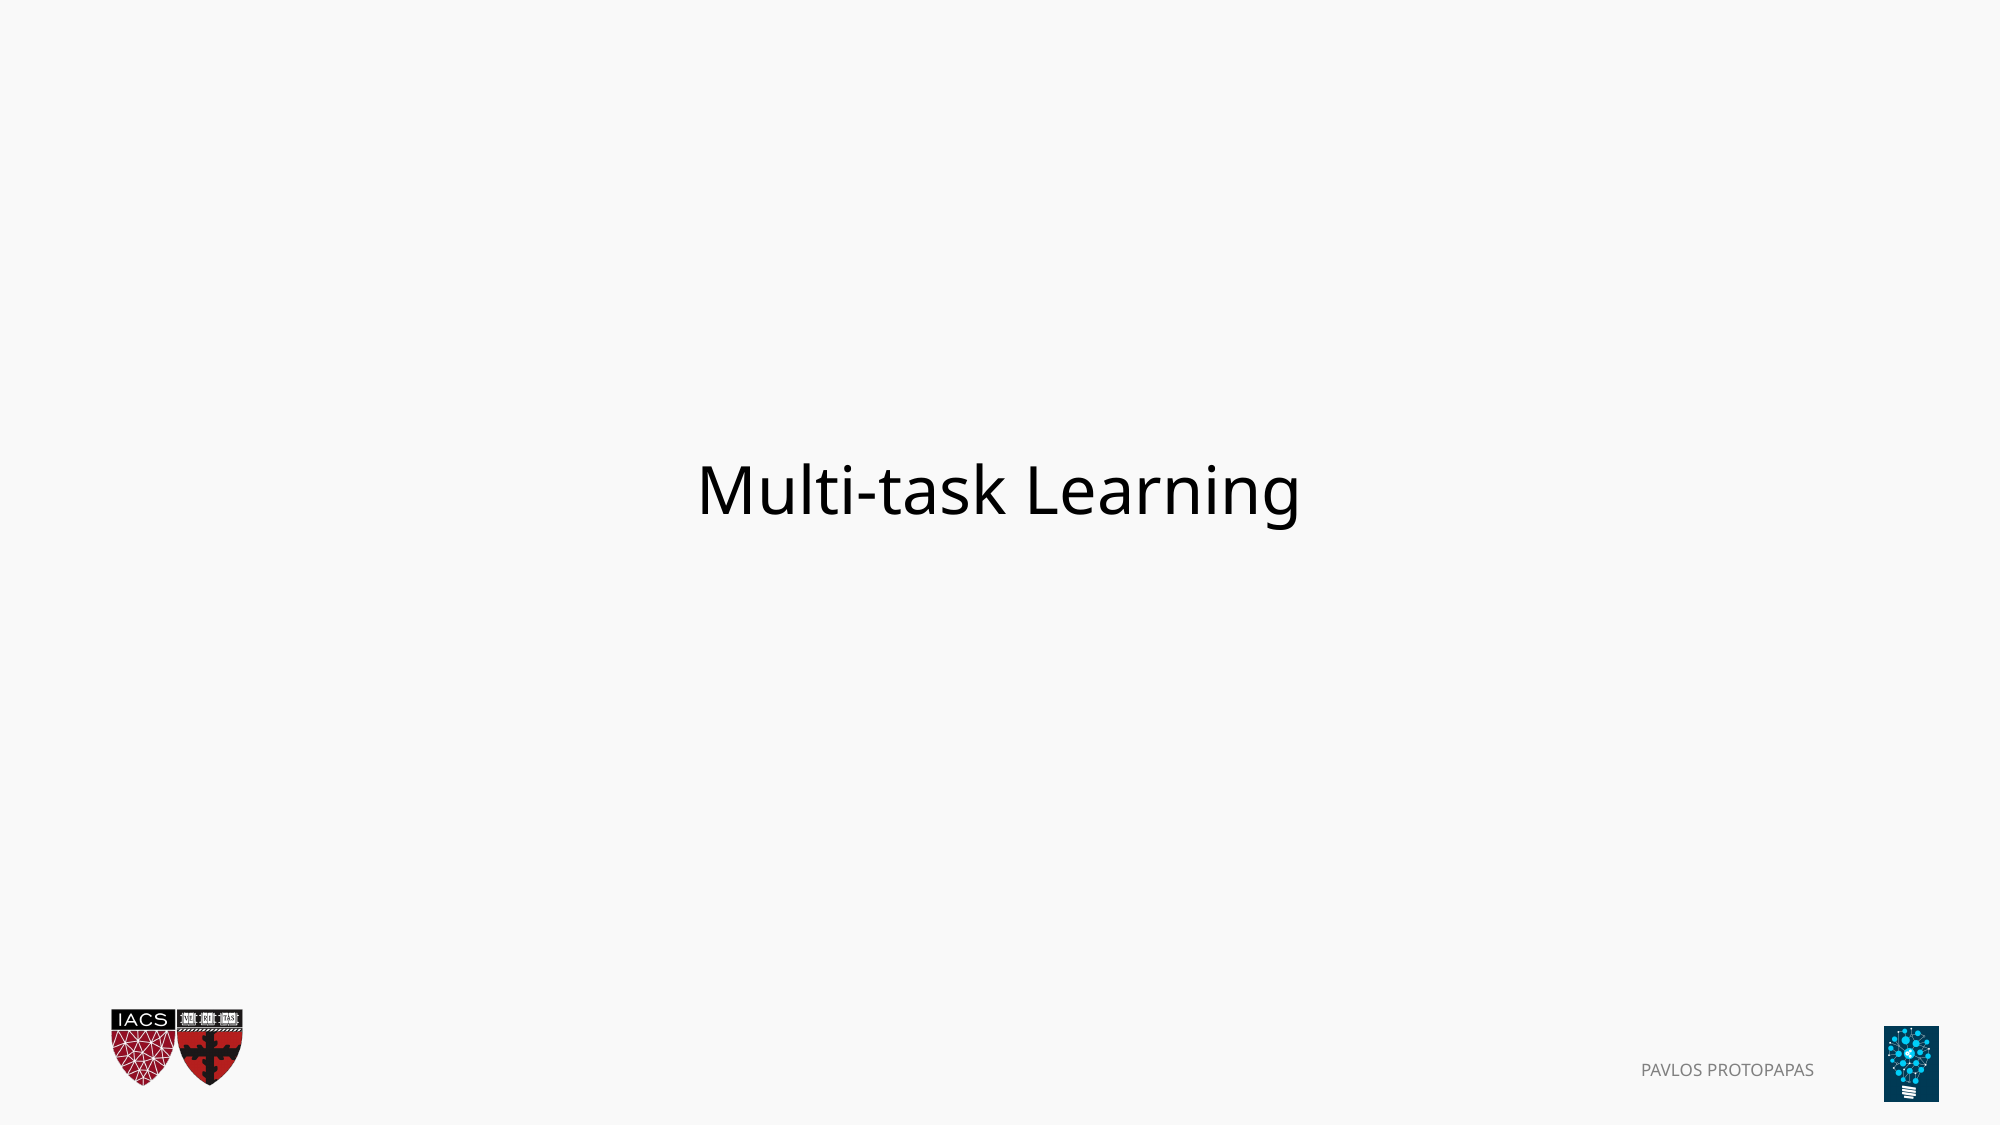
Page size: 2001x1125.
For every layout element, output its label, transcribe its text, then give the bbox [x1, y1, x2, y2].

picture [109, 1009, 243, 1086]
title Multi-task Learning [99, 440, 1900, 567]
picture [1903, 1086, 1915, 1098]
picture [1905, 1049, 1913, 1058]
